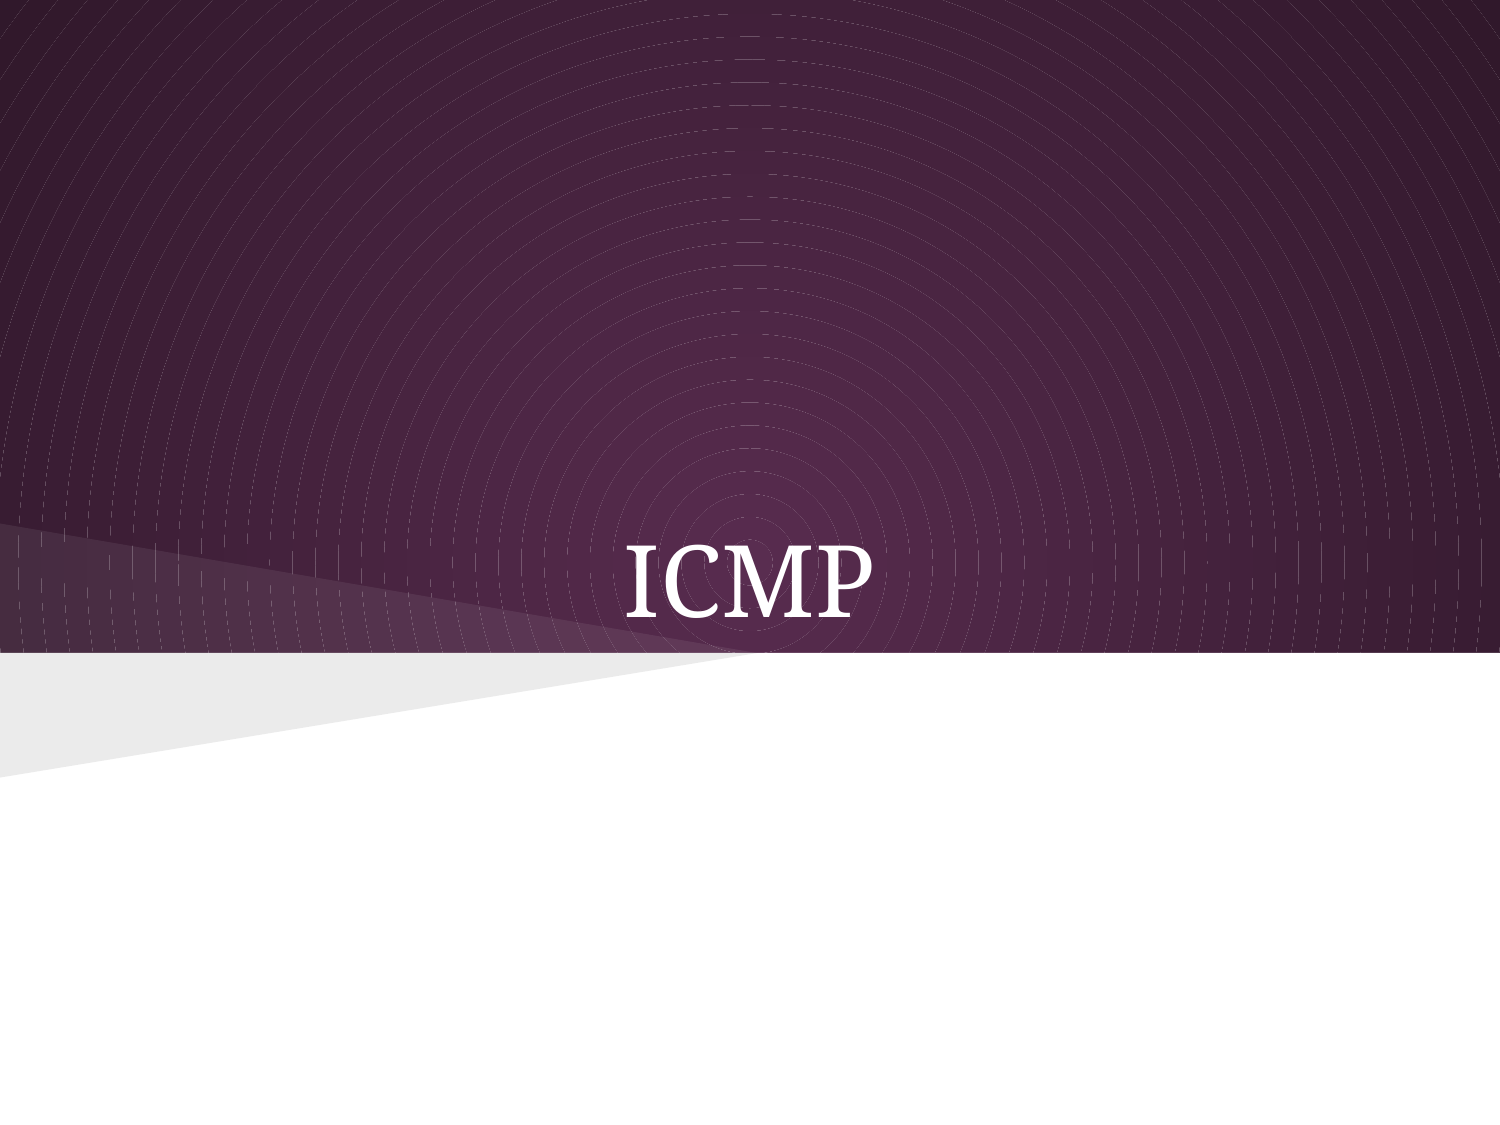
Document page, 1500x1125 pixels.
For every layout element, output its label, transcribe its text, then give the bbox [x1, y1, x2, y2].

title ICMP [112, 382, 1388, 653]
